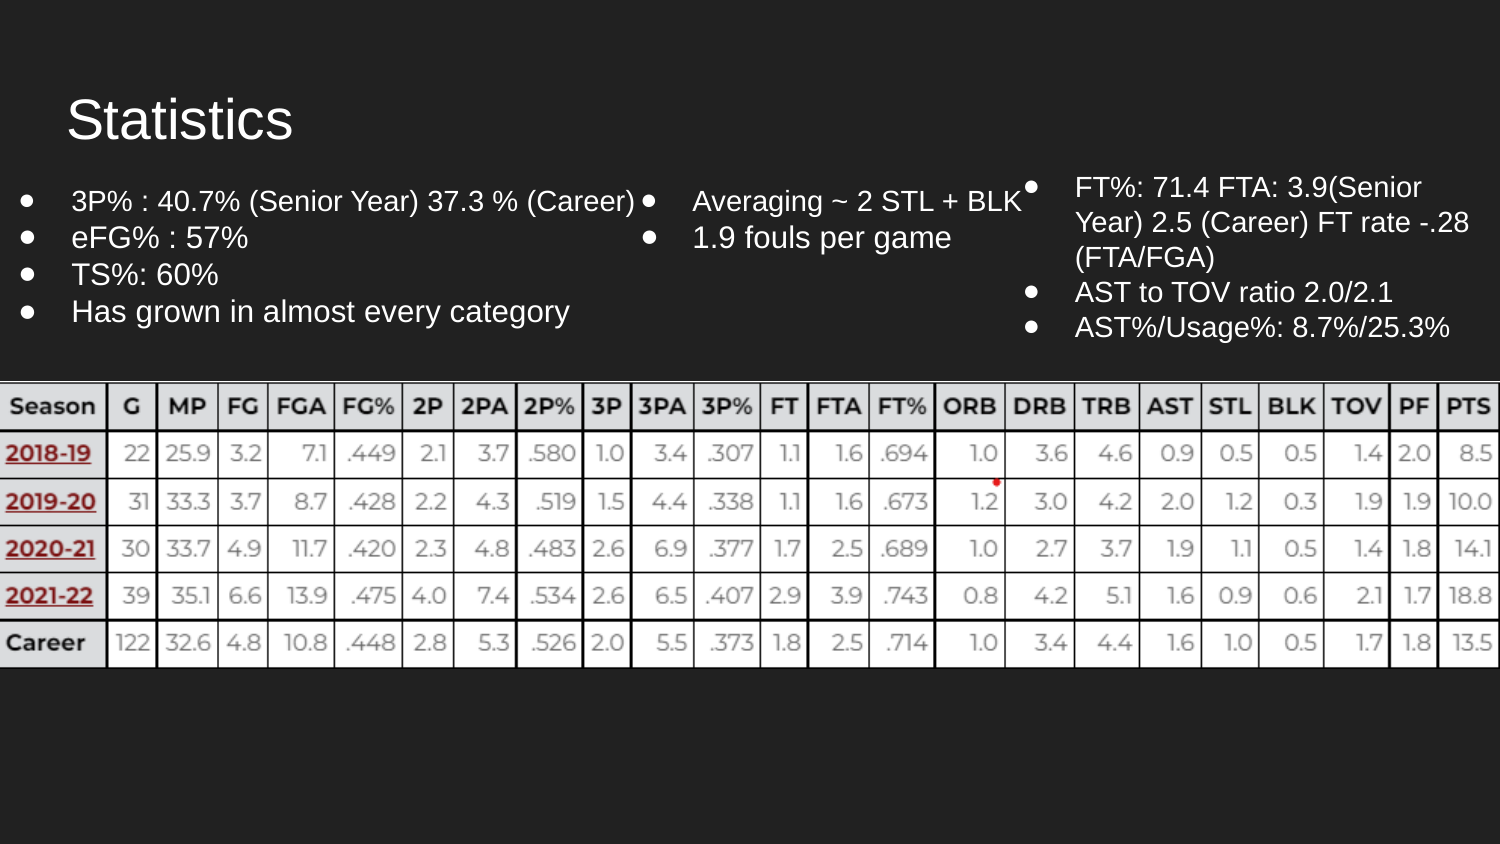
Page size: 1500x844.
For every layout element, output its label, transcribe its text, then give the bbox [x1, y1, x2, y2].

text_box Averaging ~ 2 STL + BLK 1.9 fouls per game [602, 166, 984, 270]
text_box FT%: 71.4 FTA: 3.9(Senior Year) 2.5 (Career) FT rate -.28 (FTA/FGA) AST to TOV ratio 2.0/2.1 AST%/Usage%: 8.7%/25.3% [984, 153, 1488, 379]
title Statistics [51, 72, 1449, 166]
text_box 3P% : 40.7% (Senior Year) 37.3 % (Career) eFG% : 57% TS%: 60% Has grown in almost every category [0, 166, 655, 345]
picture [0, 381, 1500, 669]
